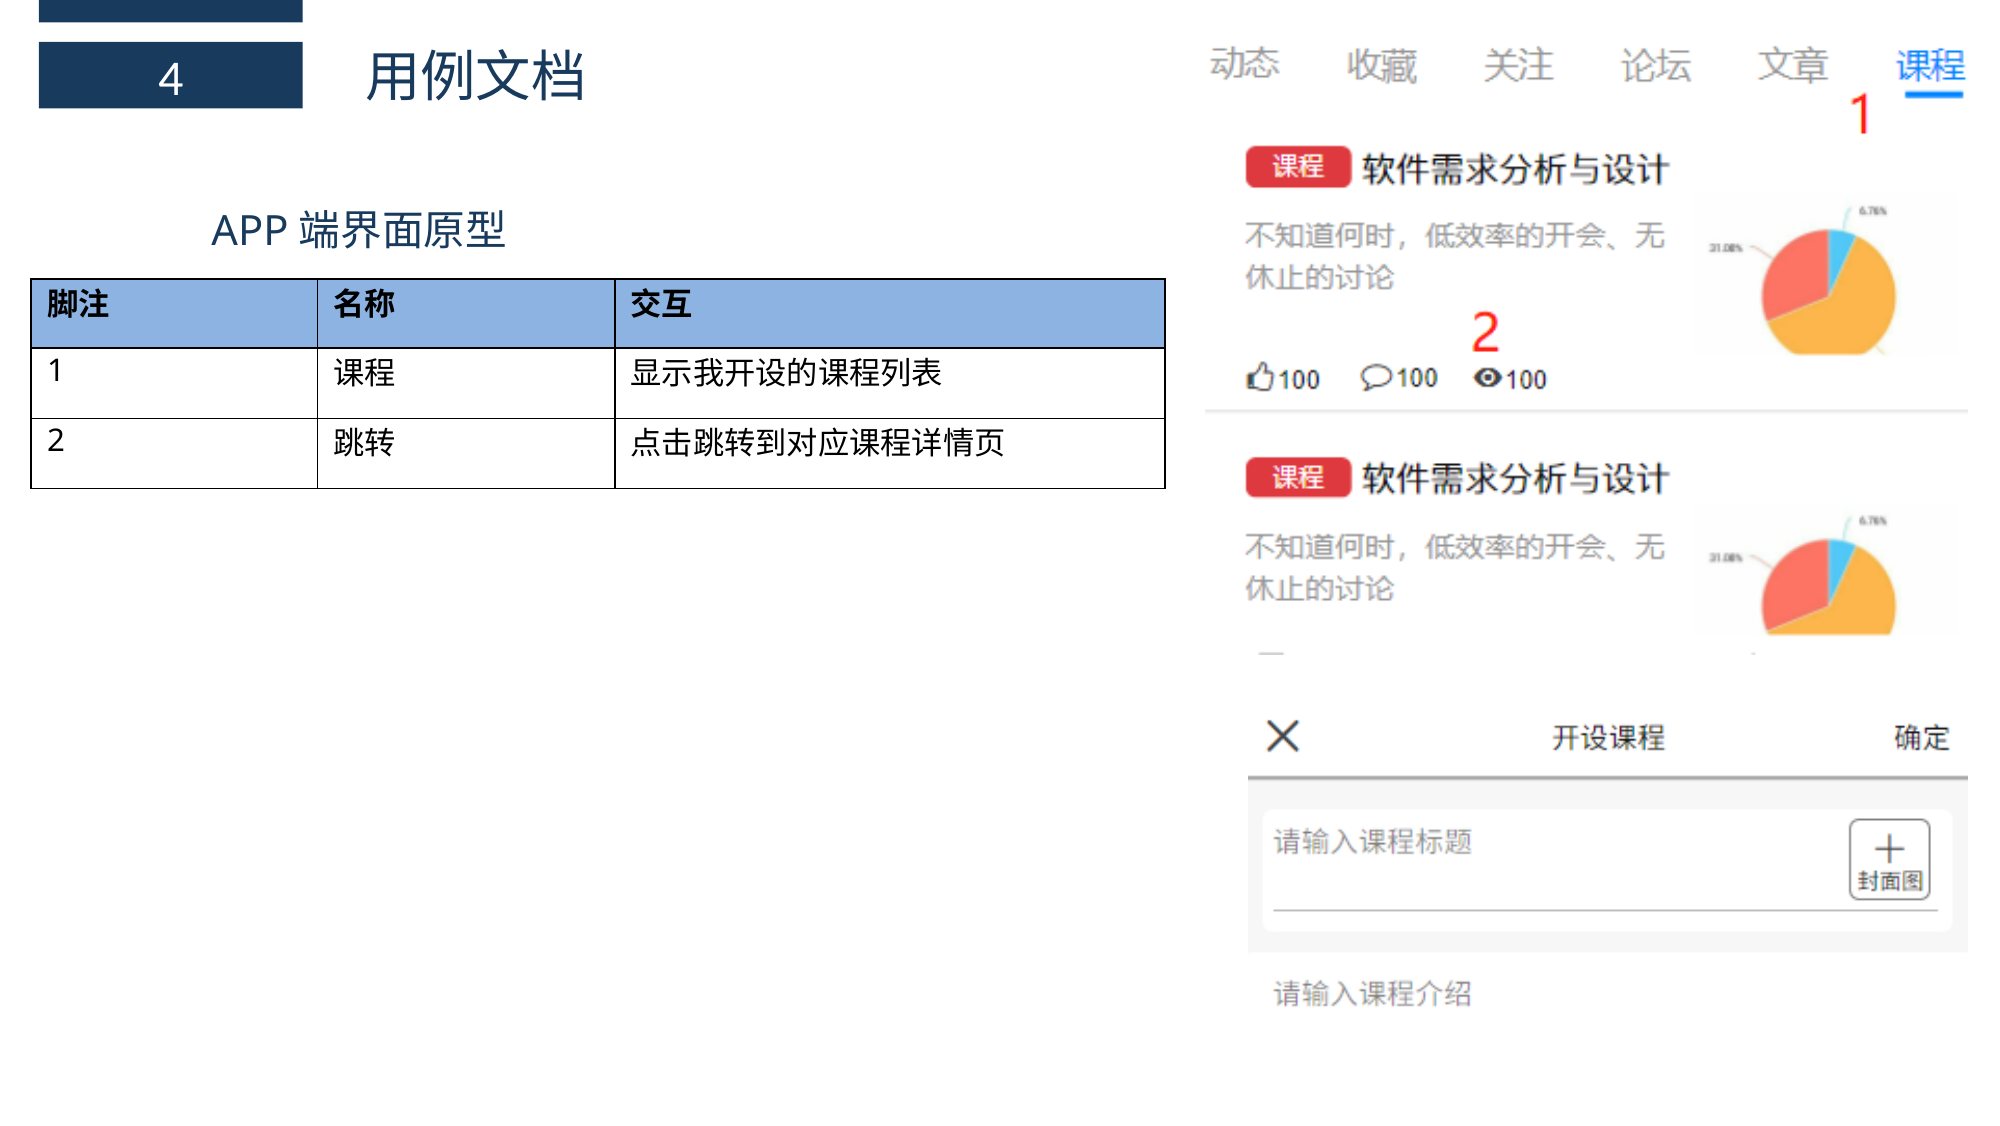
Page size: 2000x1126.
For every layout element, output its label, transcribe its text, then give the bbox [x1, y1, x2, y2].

picture [1248, 704, 1969, 1114]
table_header 交互 [616, 280, 1164, 347]
table_cell 点击跳转到对应课程详情页 [616, 419, 1164, 488]
picture [1205, 22, 1969, 656]
table_cell 跳转 [318, 419, 614, 488]
text_box [37, 0, 305, 24]
table_cell 1 [32, 349, 317, 418]
table_header 名称 [318, 280, 614, 347]
table_cell 显示我开设的课程列表 [616, 349, 1164, 418]
table_cell 2 [32, 419, 317, 488]
table_header 脚注 [32, 280, 317, 347]
table_cell 课程 [318, 349, 614, 418]
text_box 用例文档 [350, 33, 1200, 115]
text_box APP端界面原型 [196, 196, 563, 262]
text_box 4 [37, 40, 305, 111]
